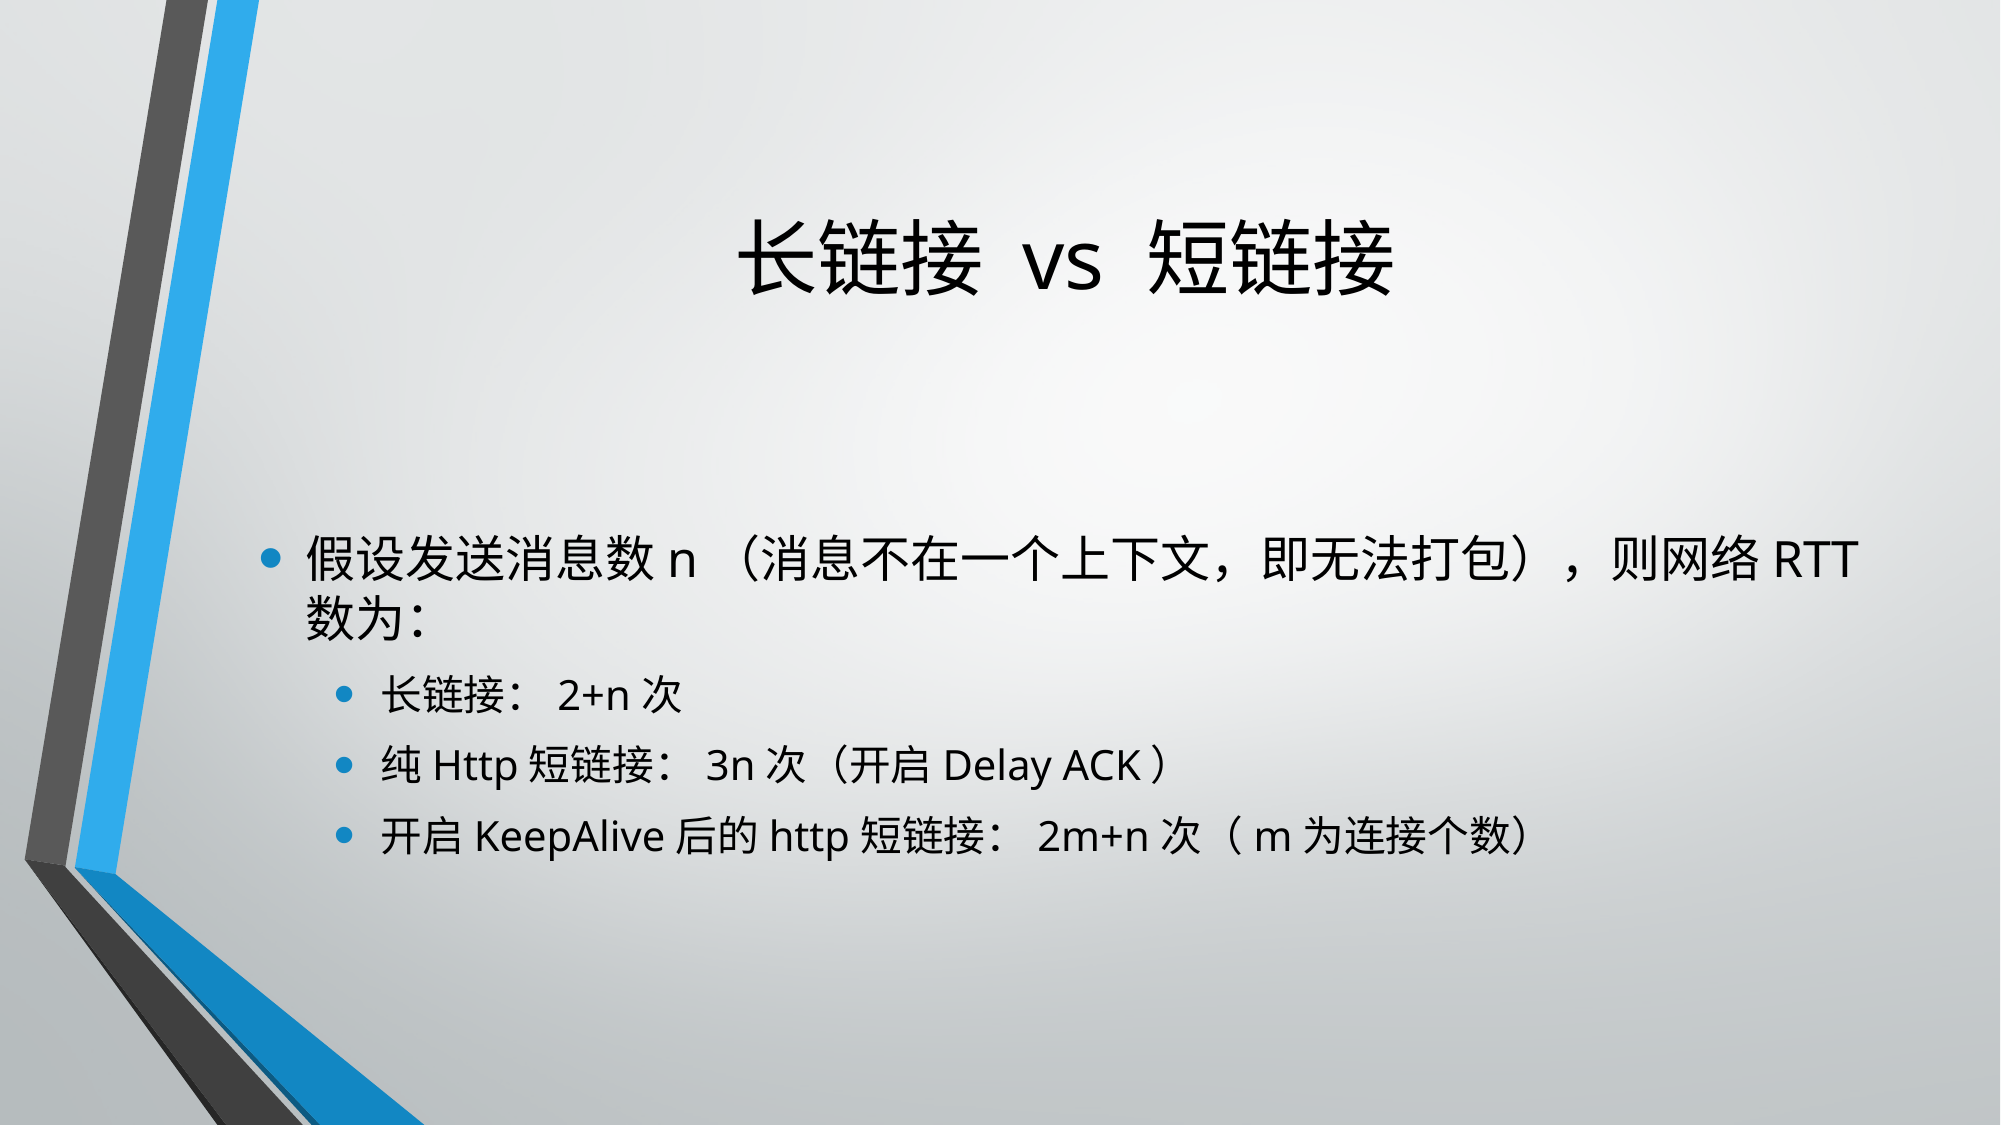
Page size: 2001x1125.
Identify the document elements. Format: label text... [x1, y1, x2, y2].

title 长链接 vs 短链接 [243, 112, 1887, 400]
list 假设发送消息数n（消息不在一个上下文，即无法打包），则网络RTT数为： 长链接：2+n次 纯Http短链接：3n次（开启Delay ACK） 开启KeepAlive后的http短链接：2m+n次（m为连接个数） [243, 437, 1887, 950]
